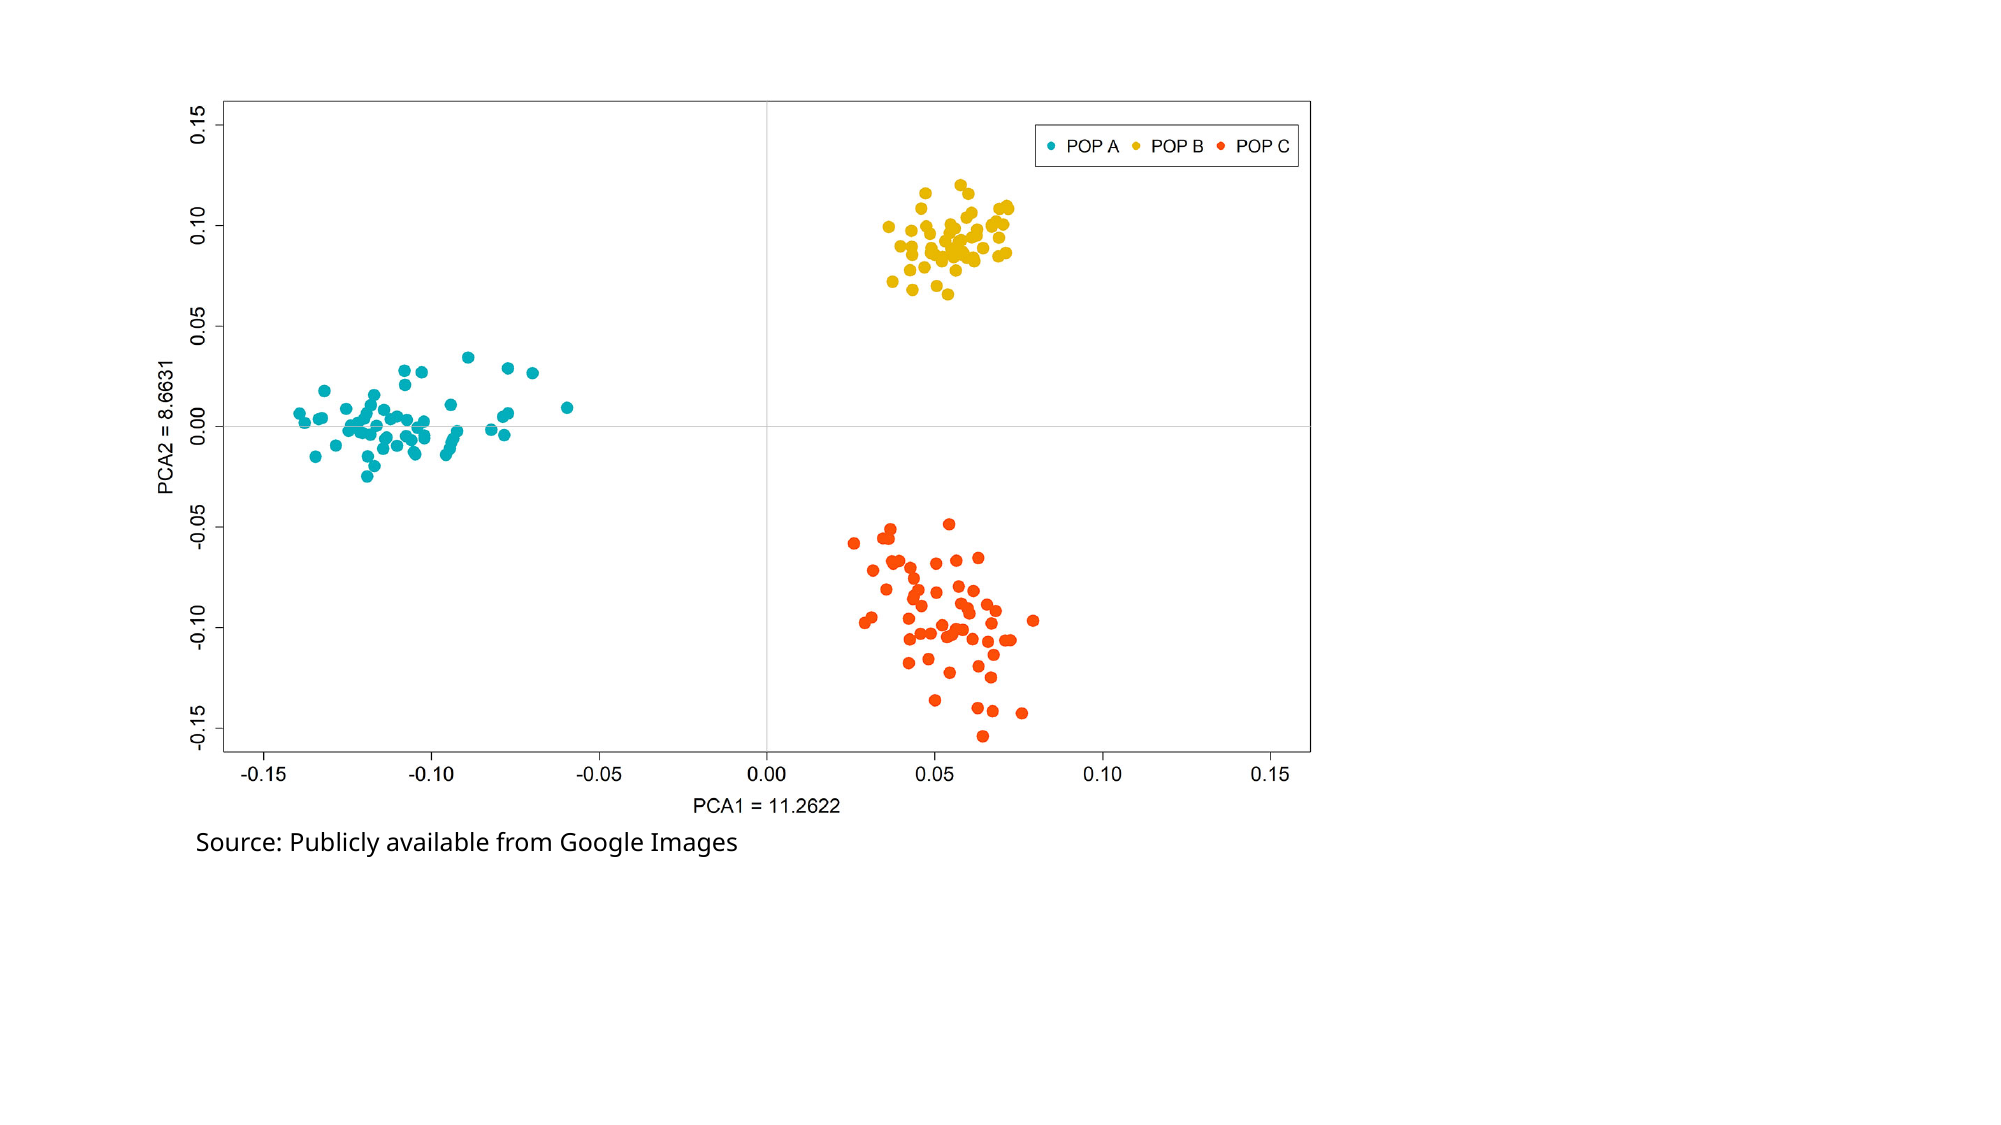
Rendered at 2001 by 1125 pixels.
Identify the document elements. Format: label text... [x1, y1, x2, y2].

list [155, 98, 1313, 814]
text_box Source: Publicly available from Google Images [181, 818, 754, 864]
